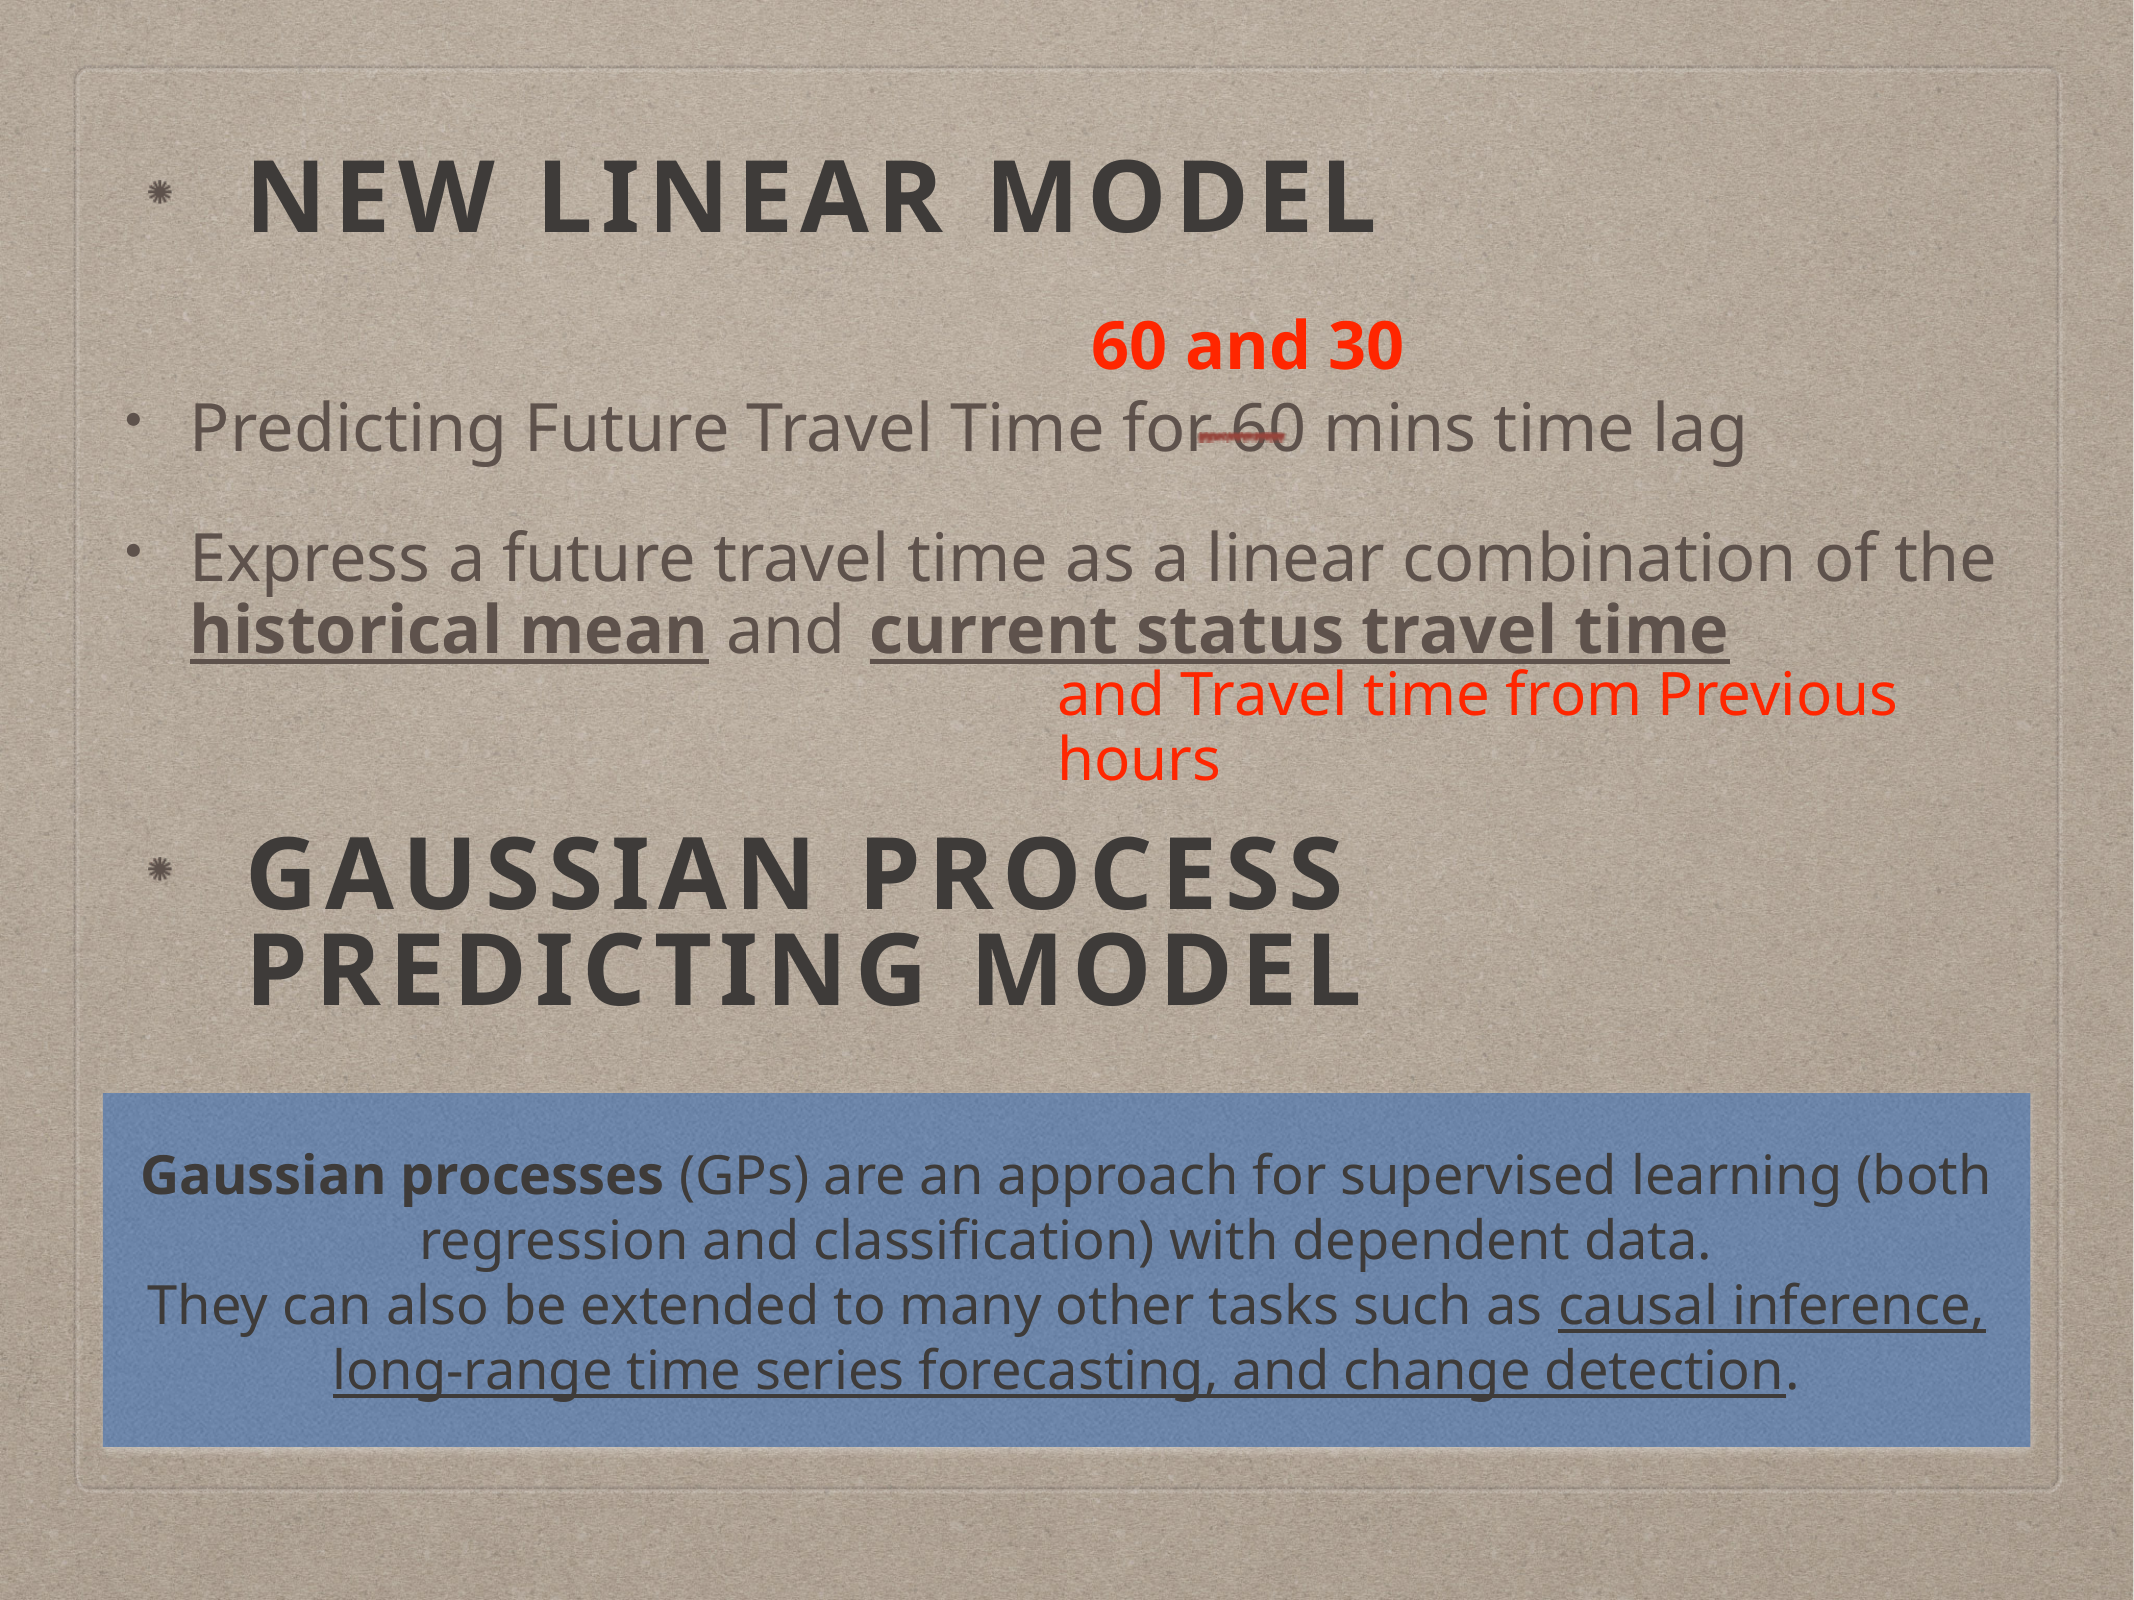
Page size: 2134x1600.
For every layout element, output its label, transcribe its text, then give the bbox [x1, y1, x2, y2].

text_box and Travel time from Previous hours [1057, 649, 2034, 809]
list Predicting Future Travel Time for 60 mins time lag Express a future travel time as a linear combination of the historical mean and current status travel time [124, 228, 2009, 834]
title New Linear model [147, 155, 1986, 228]
text_box 60 and 30 [1091, 278, 1444, 418]
text_box Gaussian Process Predicting model [147, 833, 1986, 1092]
picture [0, 0, 2134, 1600]
text_box Gaussian processes (GPs) are an approach for supervised learning (both regression and classification) with dependent data. They can also be extended to many other tasks such as causal inference, long-range time series forecasting, and change detection. [102, 1093, 2031, 1447]
